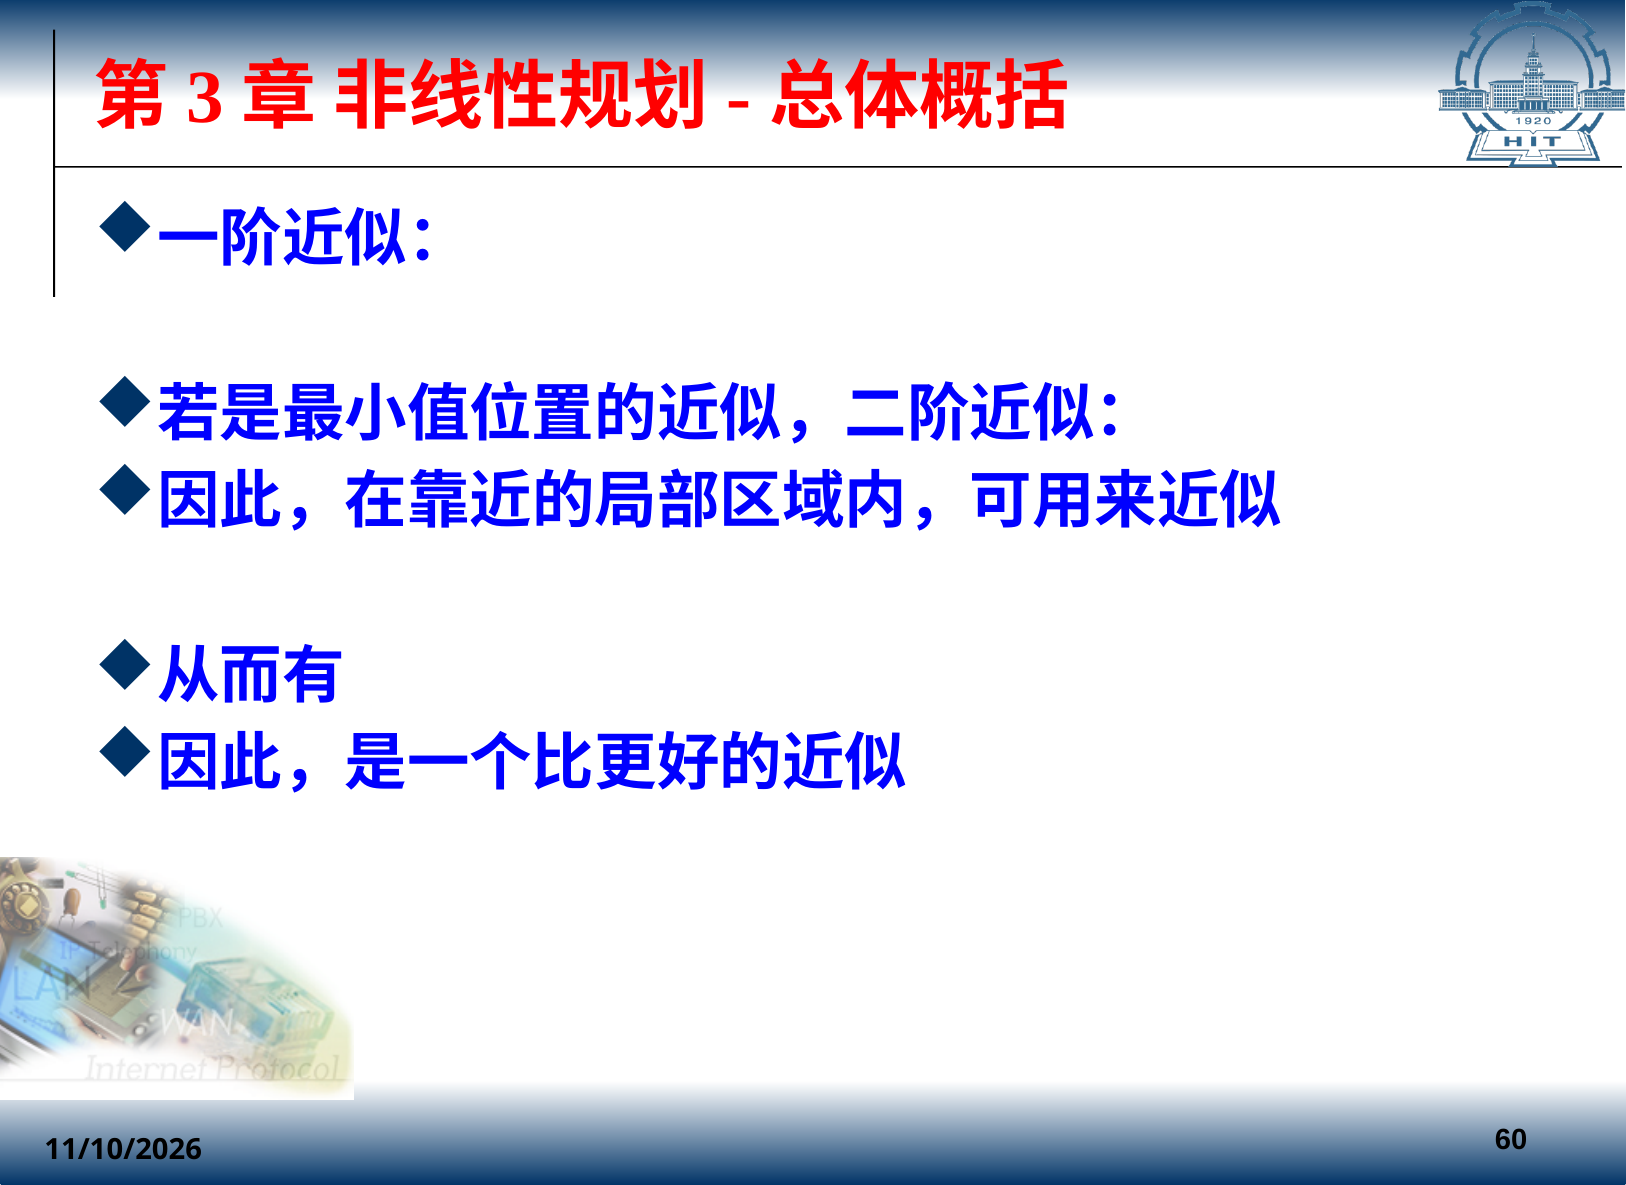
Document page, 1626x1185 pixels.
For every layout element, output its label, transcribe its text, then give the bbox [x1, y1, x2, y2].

picture [1438, 1, 1626, 167]
title 第3章 非线性规划-总体概括 [78, 29, 1498, 155]
picture [0, 857, 354, 1100]
